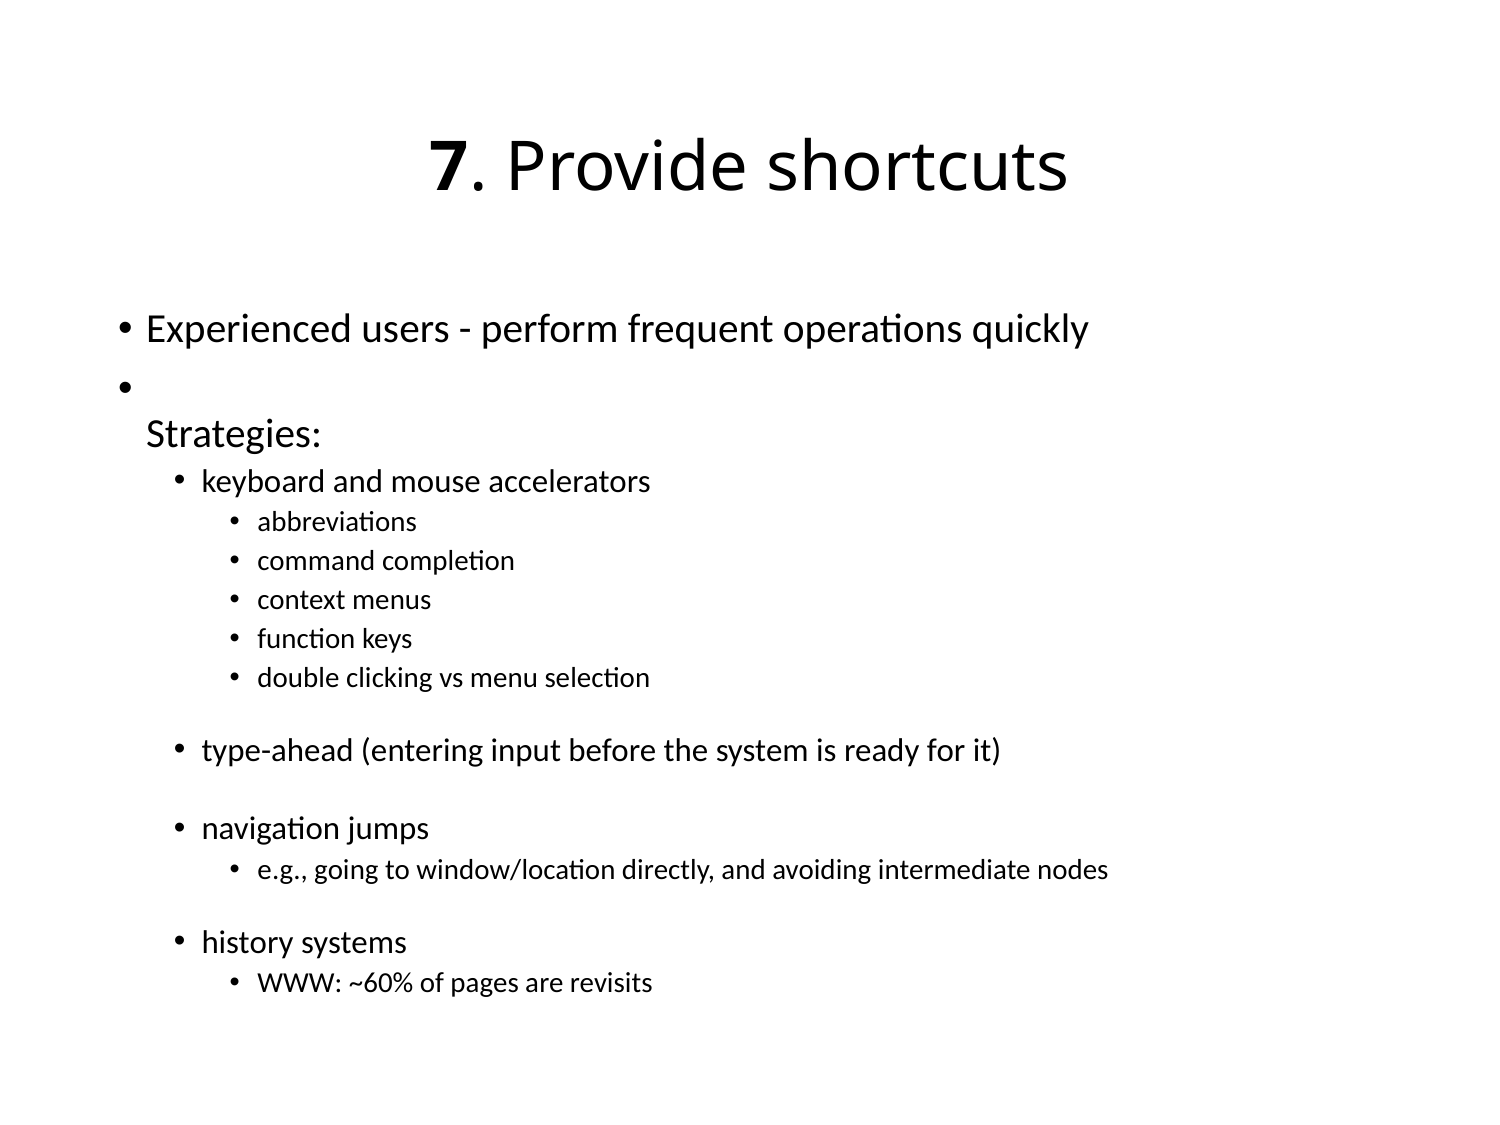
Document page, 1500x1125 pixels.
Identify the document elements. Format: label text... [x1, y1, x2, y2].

title 7. Provide shortcuts [103, 59, 1397, 278]
list Experienced users - perform frequent operations quickly Strategies: keyboard and mouse accelerators abbreviations command completion context menus function keys double clicking vs menu selection type-ahead (entering input before the system is ready for it) navigation jumps e.g., going to window/location directly, and avoiding intermediate nodes history systems WWW: ~60% of pages are revisits [103, 299, 1397, 1014]
